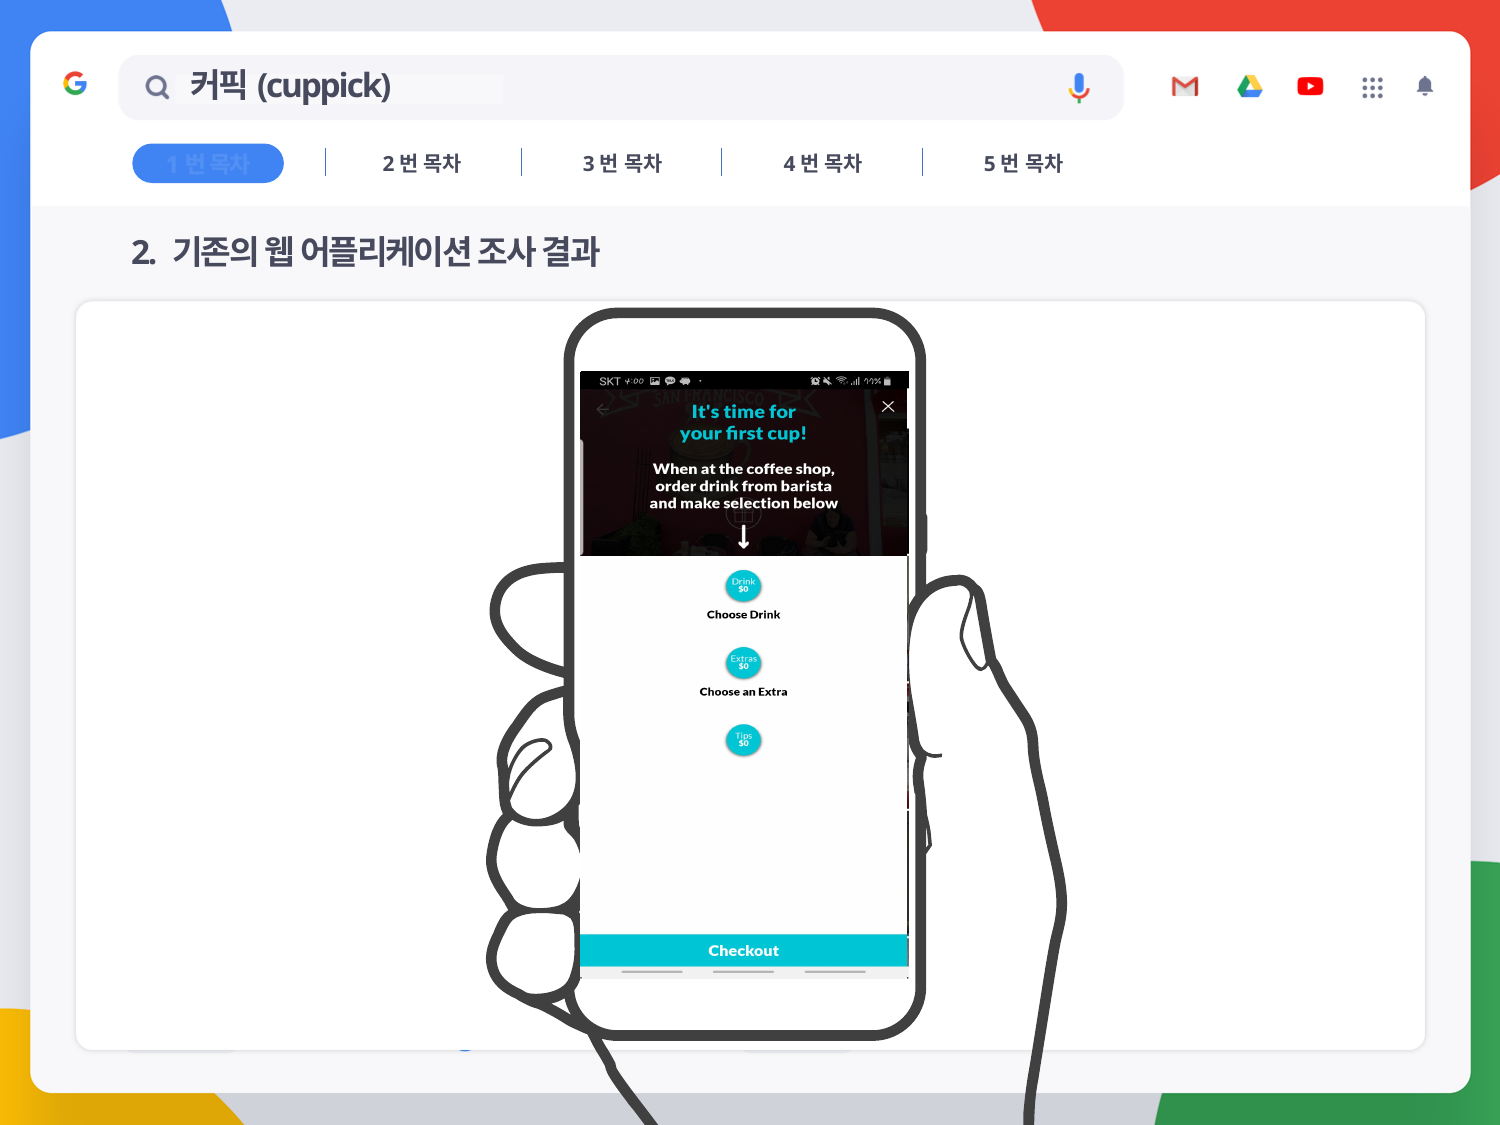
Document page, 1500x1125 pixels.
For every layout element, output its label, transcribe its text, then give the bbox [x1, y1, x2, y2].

picture [0, 0, 1500, 1125]
text_box [95, 134, 1449, 191]
picture [580, 371, 909, 979]
text_box 2. 기존의 웹 어플리케이션 조사 결과 [116, 223, 662, 274]
title 커픽(cuppick) [175, 61, 697, 112]
text_box 3번 목차 [521, 141, 722, 185]
text_box 5번 목차 [922, 141, 1125, 185]
text_box 2번 목차 [321, 141, 521, 185]
text_box 1번 목차 [132, 143, 284, 184]
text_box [481, 307, 1098, 1125]
text_box 4번 목차 [722, 141, 922, 185]
